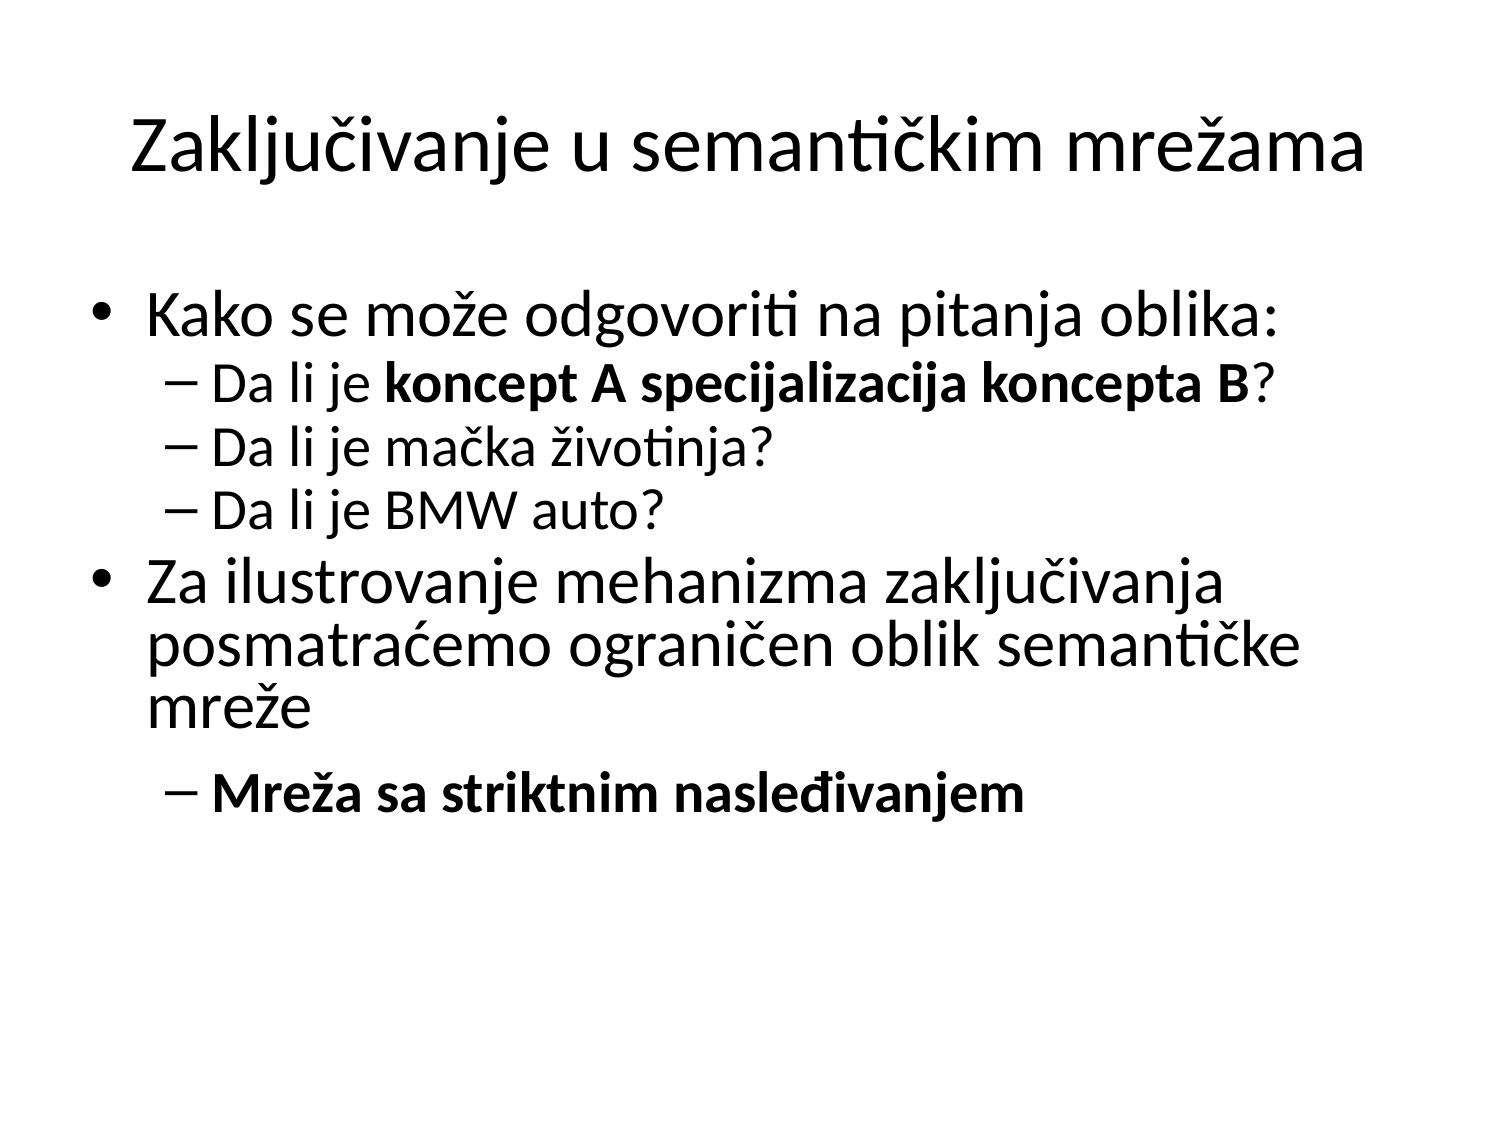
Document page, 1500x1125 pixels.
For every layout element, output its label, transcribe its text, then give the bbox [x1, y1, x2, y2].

list Kako se može odgovoriti na pitanja oblika: Da li je koncept A specijalizacija koncepta B? Da li je mačka životinja? Da li je BMW auto? Za ilustrovanje mehanizma zaključivanja posmatraćemo ograničen oblik semantičke mreže Mreža sa striktnim nasleđivanjem [75, 262, 1425, 1005]
title Zaključivanje u semantičkim mrežama [75, 45, 1425, 233]
